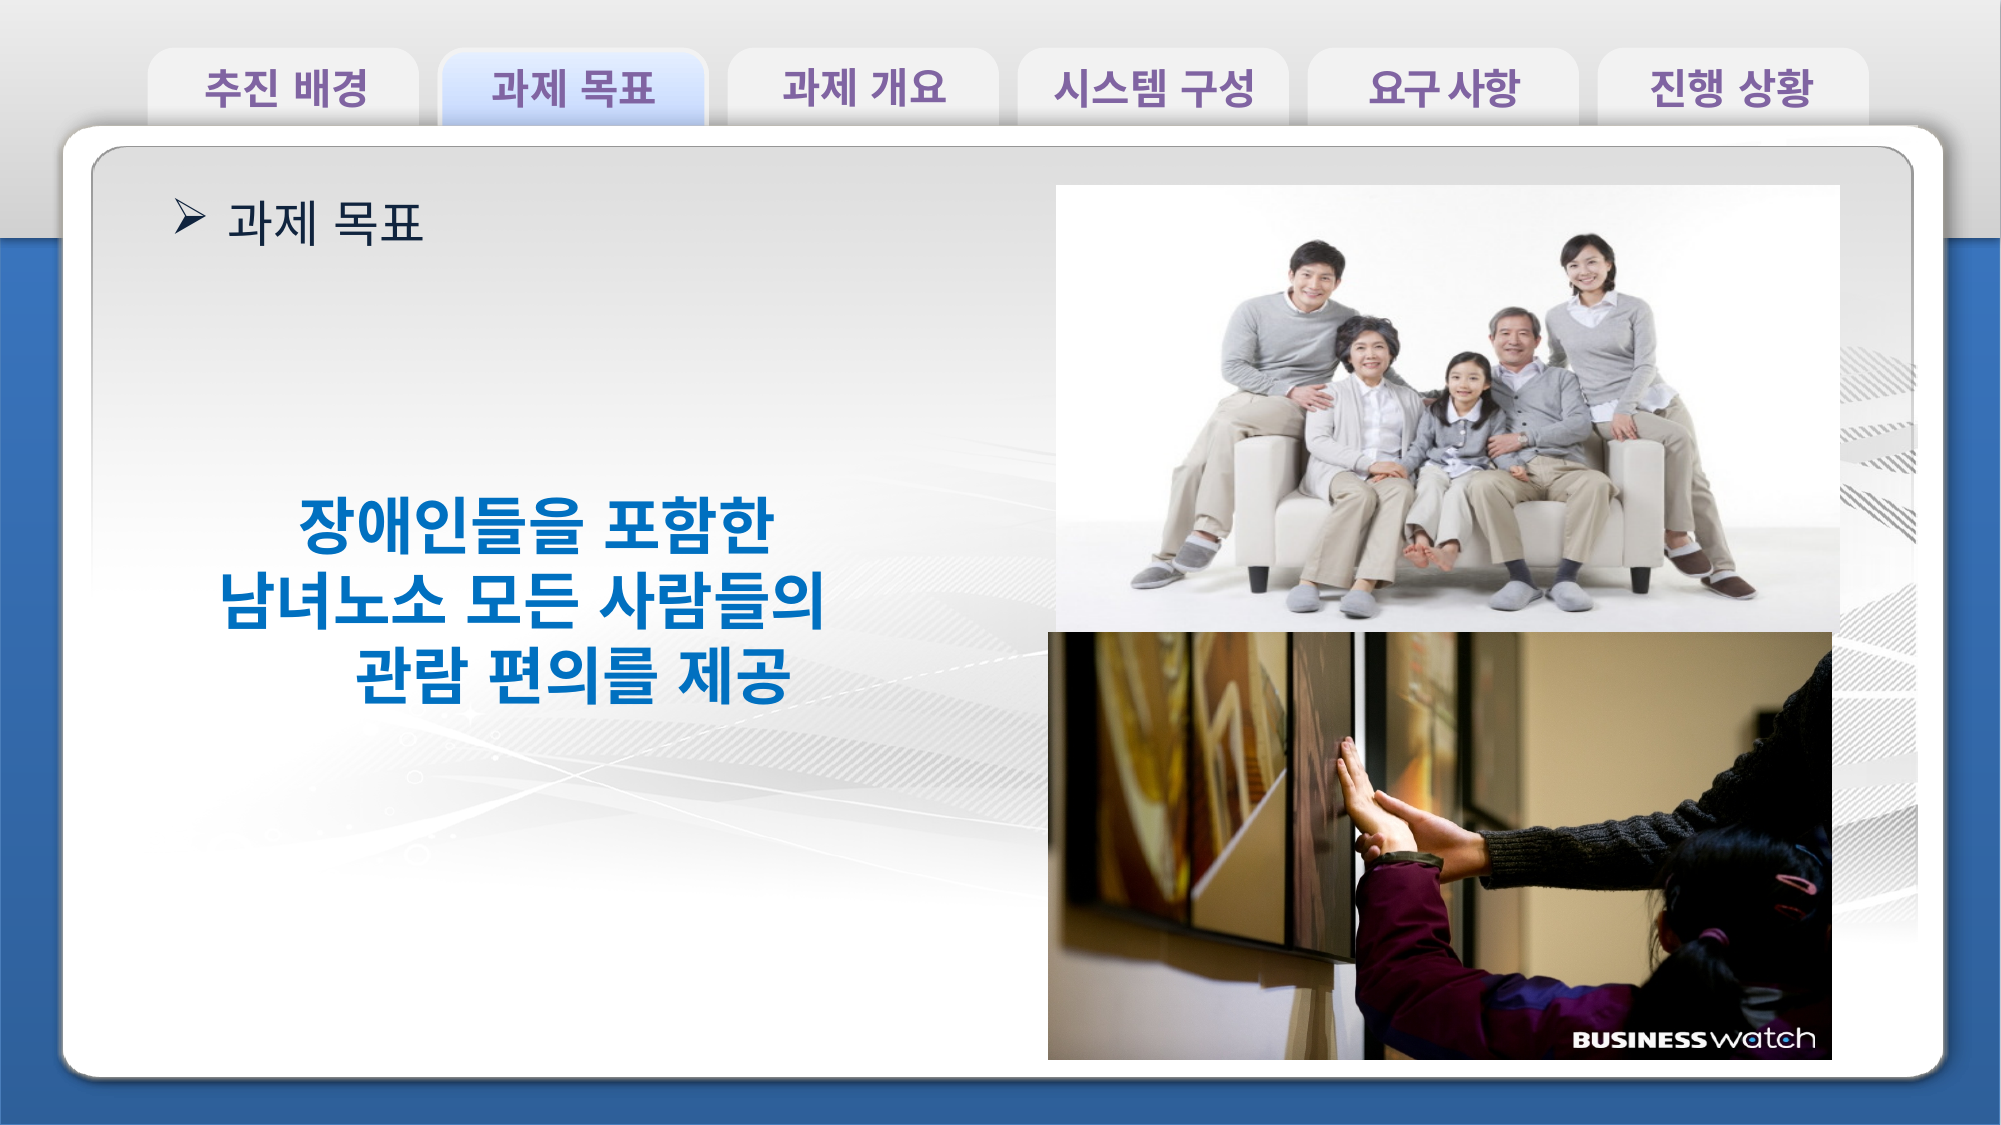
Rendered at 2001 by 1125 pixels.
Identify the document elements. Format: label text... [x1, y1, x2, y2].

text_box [182, 54, 1838, 122]
text_box 장애인들을 포함한 남녀노소 모든 사람들의 관람 편의를 제공 [203, 479, 939, 782]
text_box 과제 목표 [155, 185, 440, 261]
picture [3, 125, 2001, 1096]
